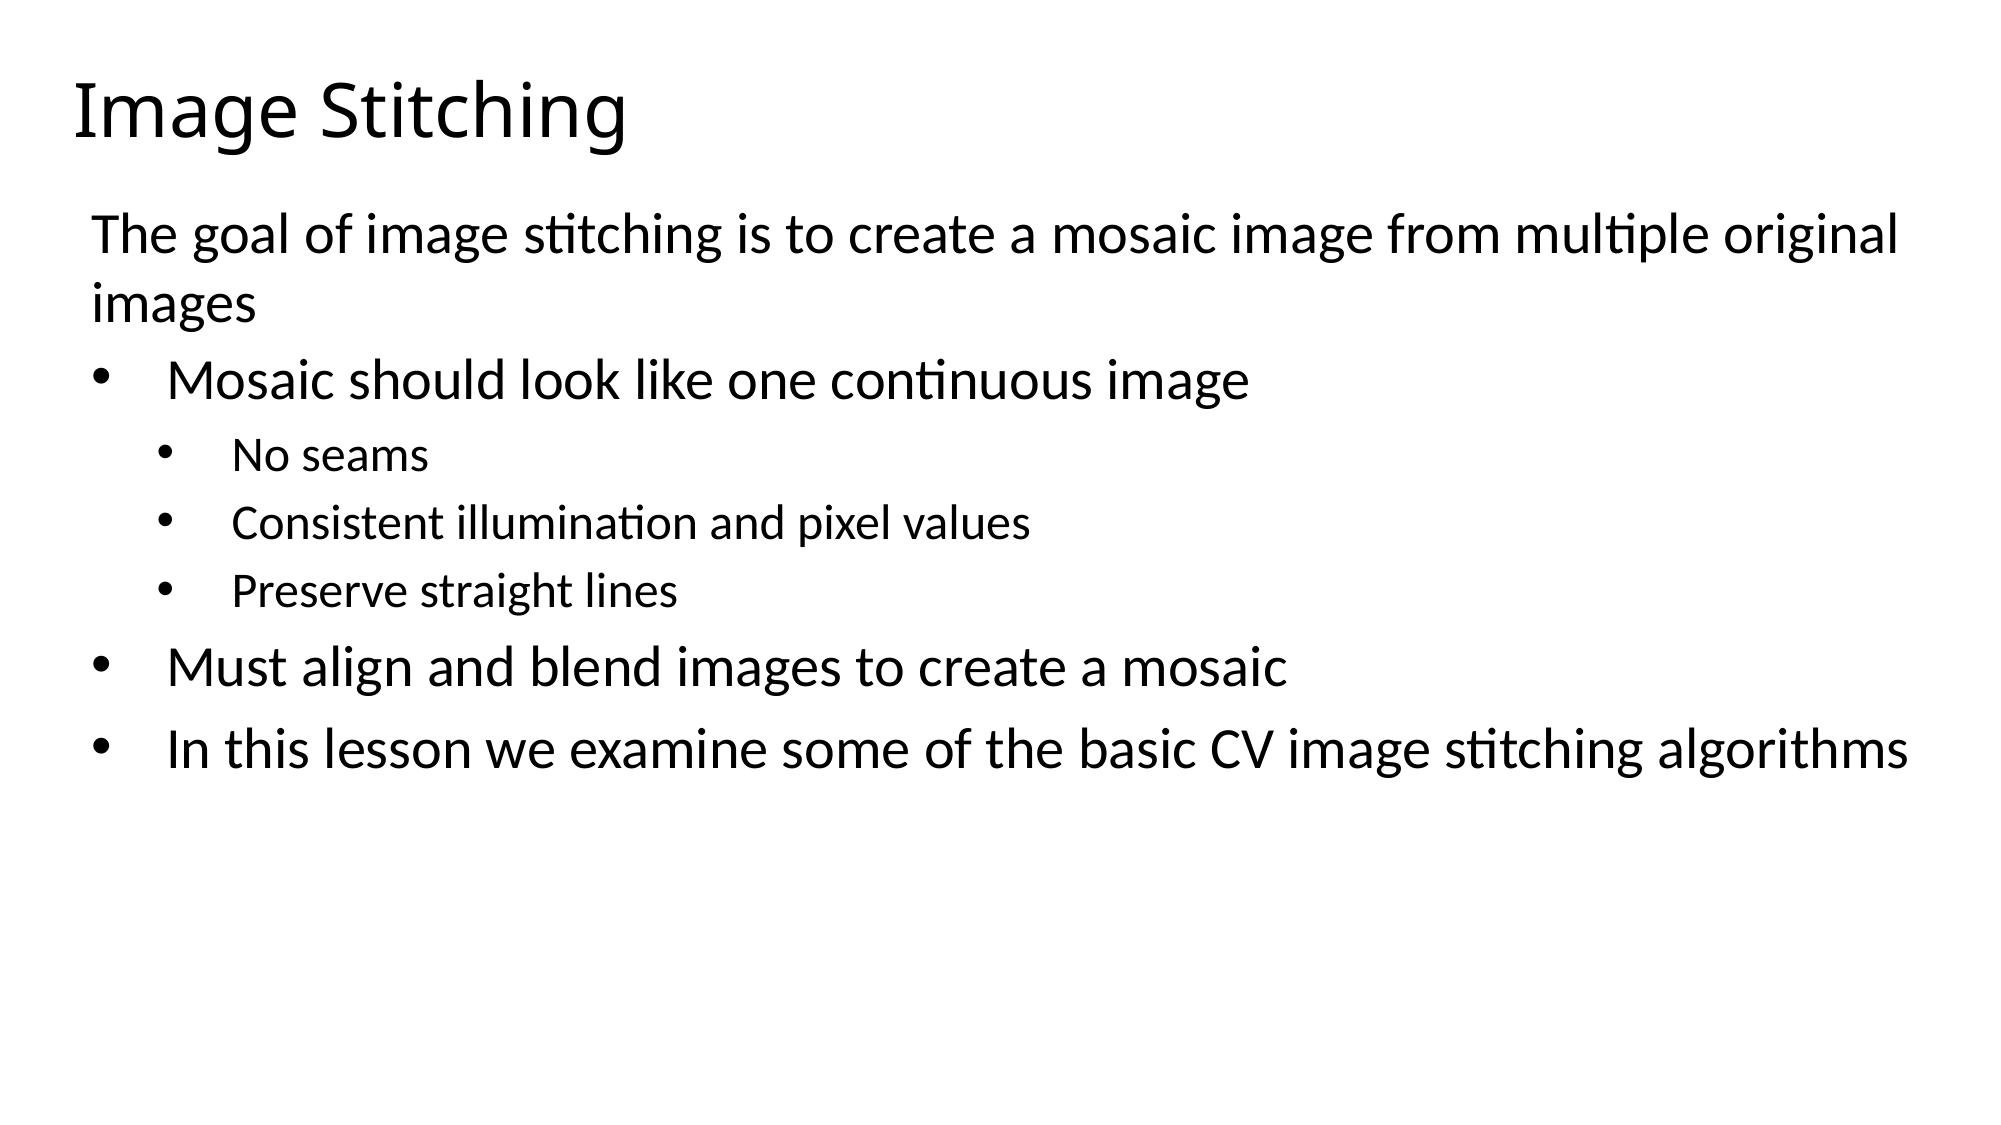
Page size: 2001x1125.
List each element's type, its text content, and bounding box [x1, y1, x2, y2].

title Image Stitching [0, 0, 1953, 161]
text_box The goal of image stitching is to create a mosaic image from multiple original images Mosaic should look like one continuous image No seams Consistent illumination and pixel values Preserve straight lines Must align and blend images to create a mosaic In this lesson we examine some of the basic CV image stitching algorithms [76, 187, 1967, 1078]
